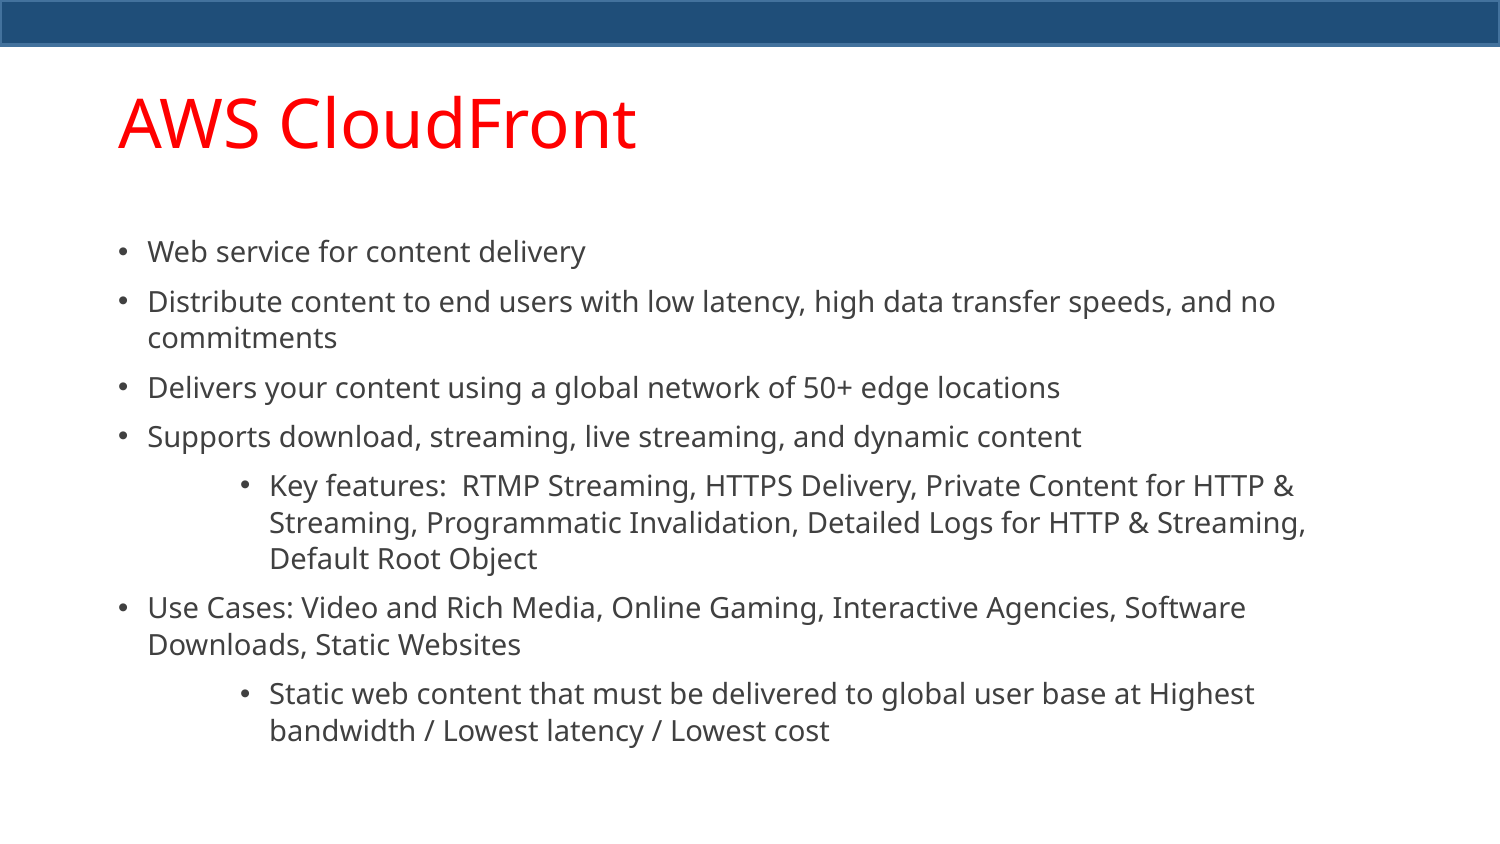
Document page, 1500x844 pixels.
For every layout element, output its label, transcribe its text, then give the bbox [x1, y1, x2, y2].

list Web service for content delivery Distribute content to end users with low latency, high data transfer speeds, and no commitments Delivers your content using a global network of 50+ edge locations Supports download, streaming, live streaming, and dynamic content Key features: RTMP Streaming, HTTPS Delivery, Private Content for HTTP & Streaming, Programmatic Invalidation, Detailed Logs for HTTP & Streaming, Default Root Object Use Cases: Video and Rich Media, Online Gaming, Interactive Agencies, Software Downloads, Static Websites Static web content that must be delivered to global user base at Highest bandwidth / Lowest latency / Lowest cost [103, 224, 1397, 760]
title AWS CloudFront [103, 44, 1397, 208]
